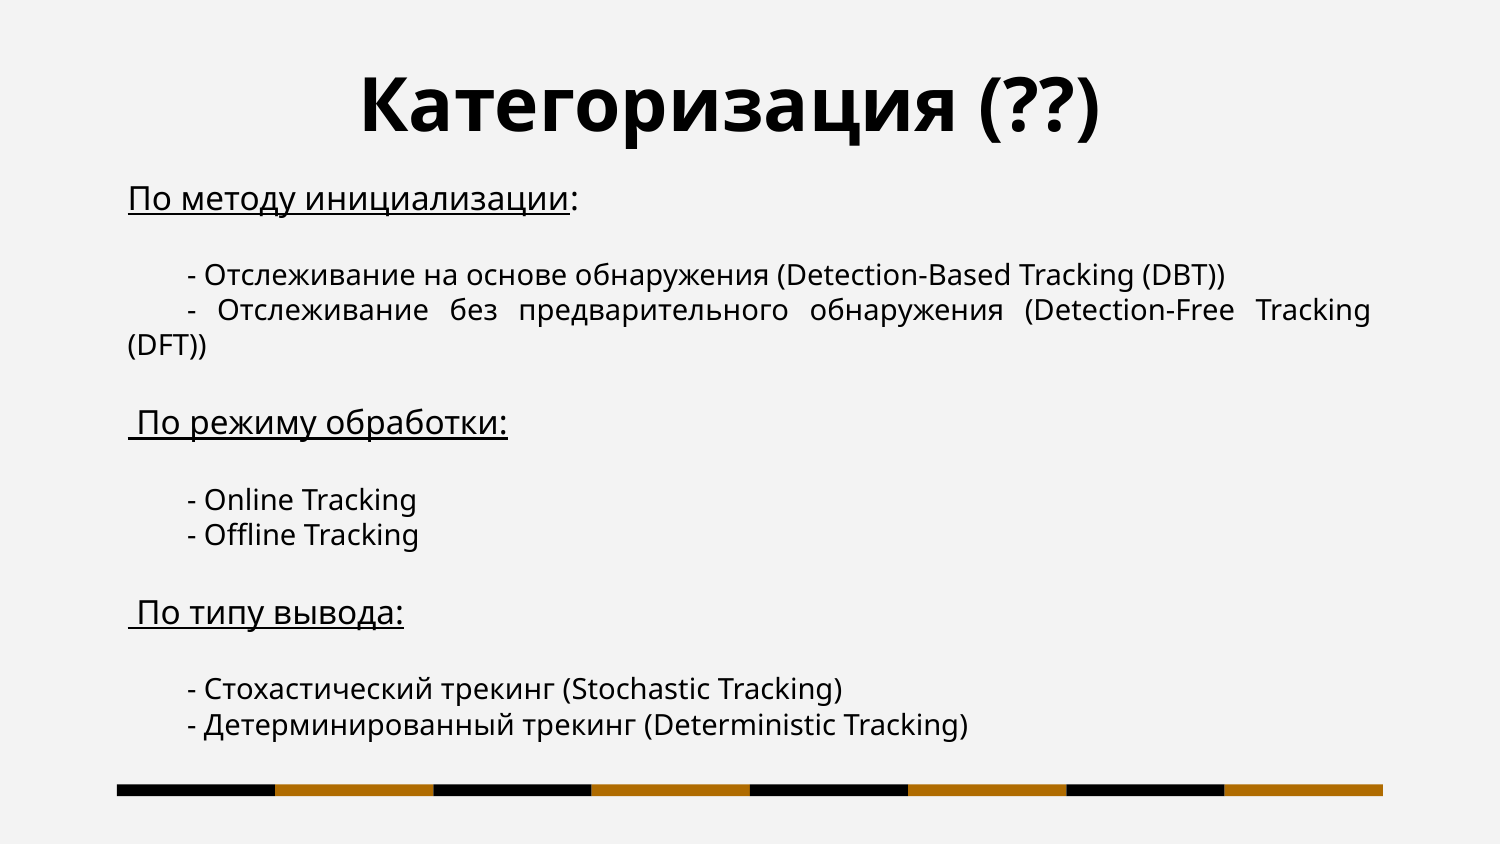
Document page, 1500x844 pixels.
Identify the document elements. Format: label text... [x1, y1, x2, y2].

subtitle По методу инициализации: - Отслеживание на основе обнаружения (Detection-Based Tracking (DBT)) - Отслеживание без предварительного обнаружения (Detection-Free Tracking (DFT)) По режиму обработки: - Online Tracking - Offline Tracking По типу вывода: - Стохастический трекинг (Stochastic Tracking) - Детерминированный трекинг (Deterministic Tracking) [112, 161, 1388, 746]
title Категоризация (??) [112, 15, 1347, 161]
